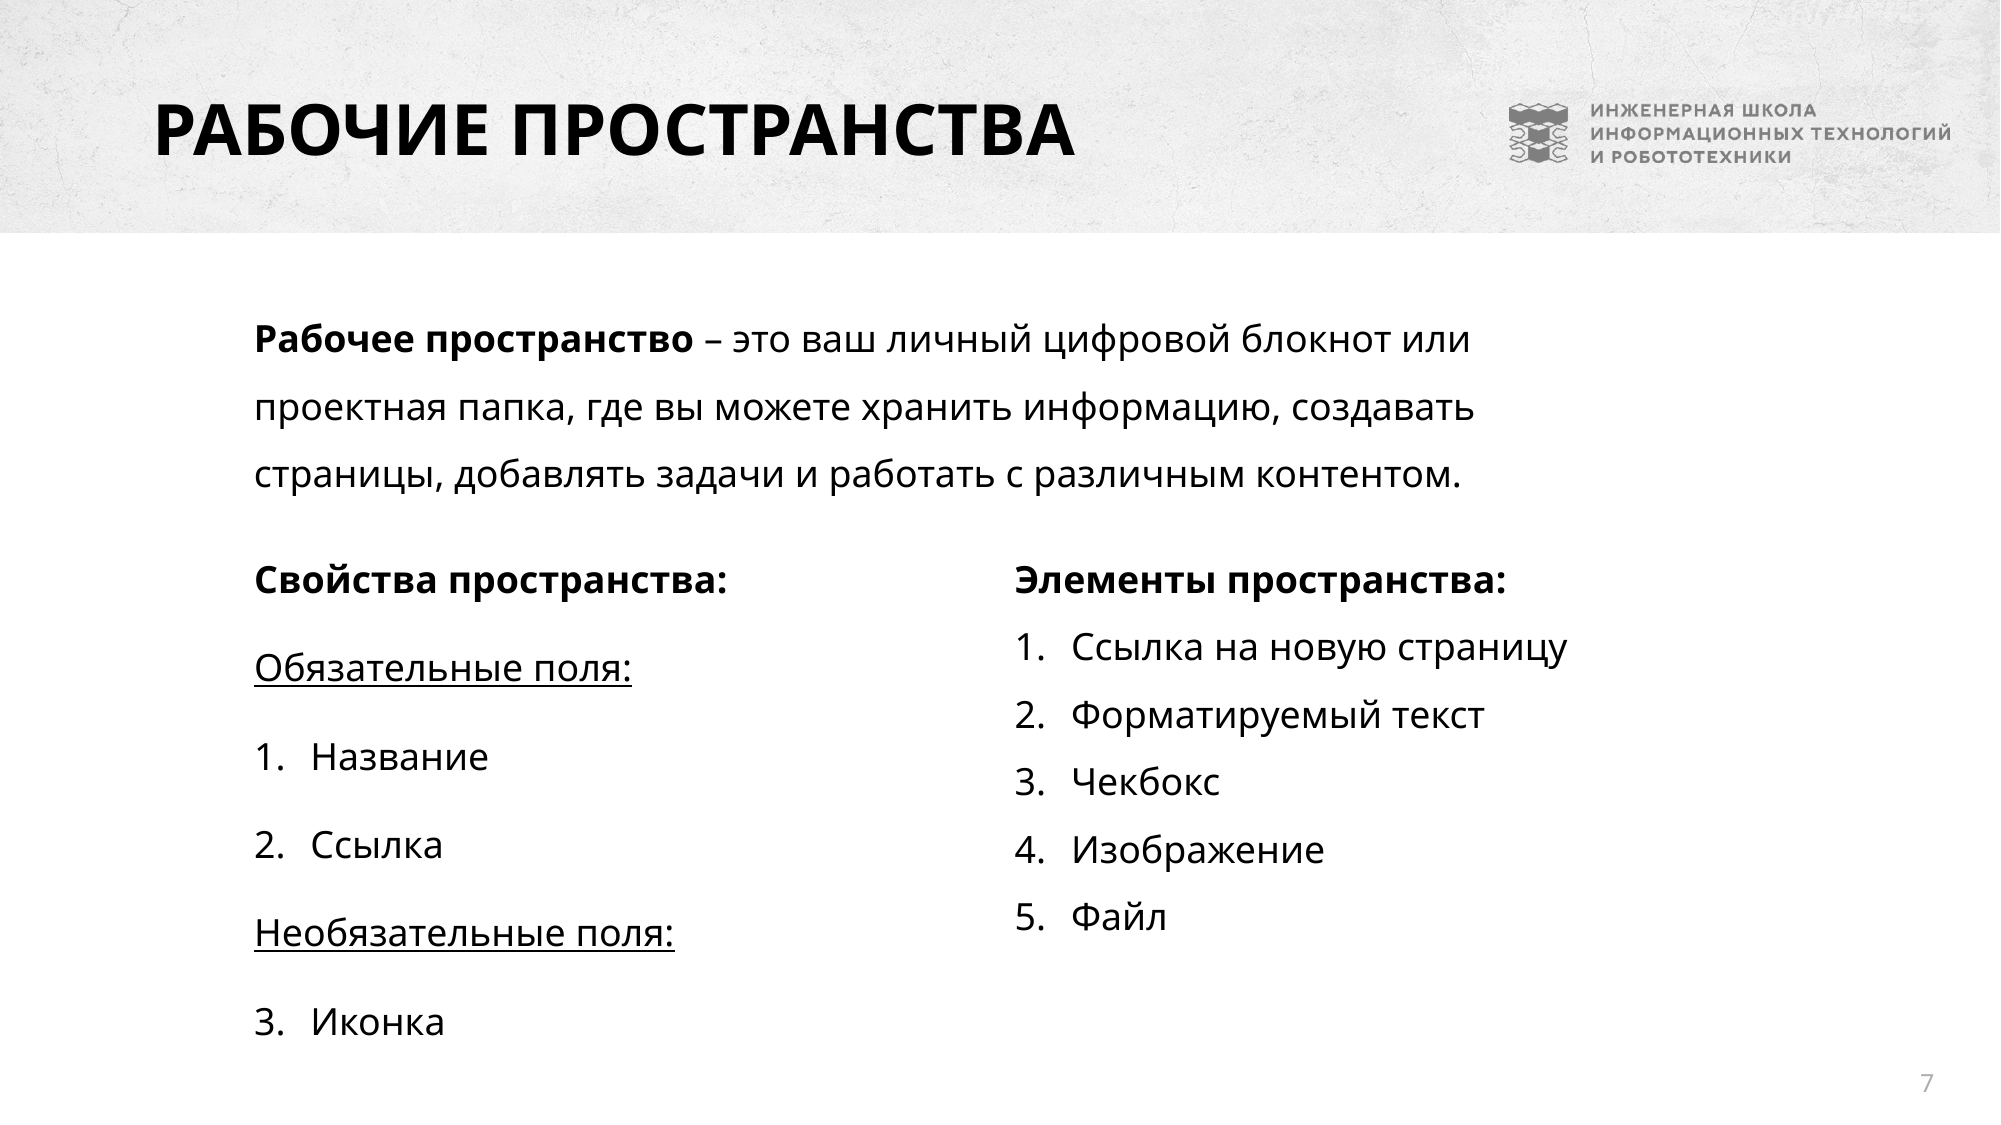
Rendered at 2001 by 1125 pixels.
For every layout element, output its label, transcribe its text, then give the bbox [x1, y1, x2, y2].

text_box Элементы пространства: Ссылка на новую страницу Форматируемый текст Чекбокс Изображение Файл [999, 525, 1672, 946]
slide_number 7 [1499, 1054, 1950, 1115]
title Рабочие пространства [137, 65, 1500, 201]
picture [1509, 103, 1950, 163]
list Свойства пространства: Обязательные поля: Название Ссылка Необязательные поля: Иконка [239, 525, 851, 1071]
text_box Рабочее пространство – это ваш личный цифровой блокнот или проектная папка, где вы можете хранить информацию, создавать страницы, добавлять задачи и работать с различным контентом. [239, 285, 1601, 503]
